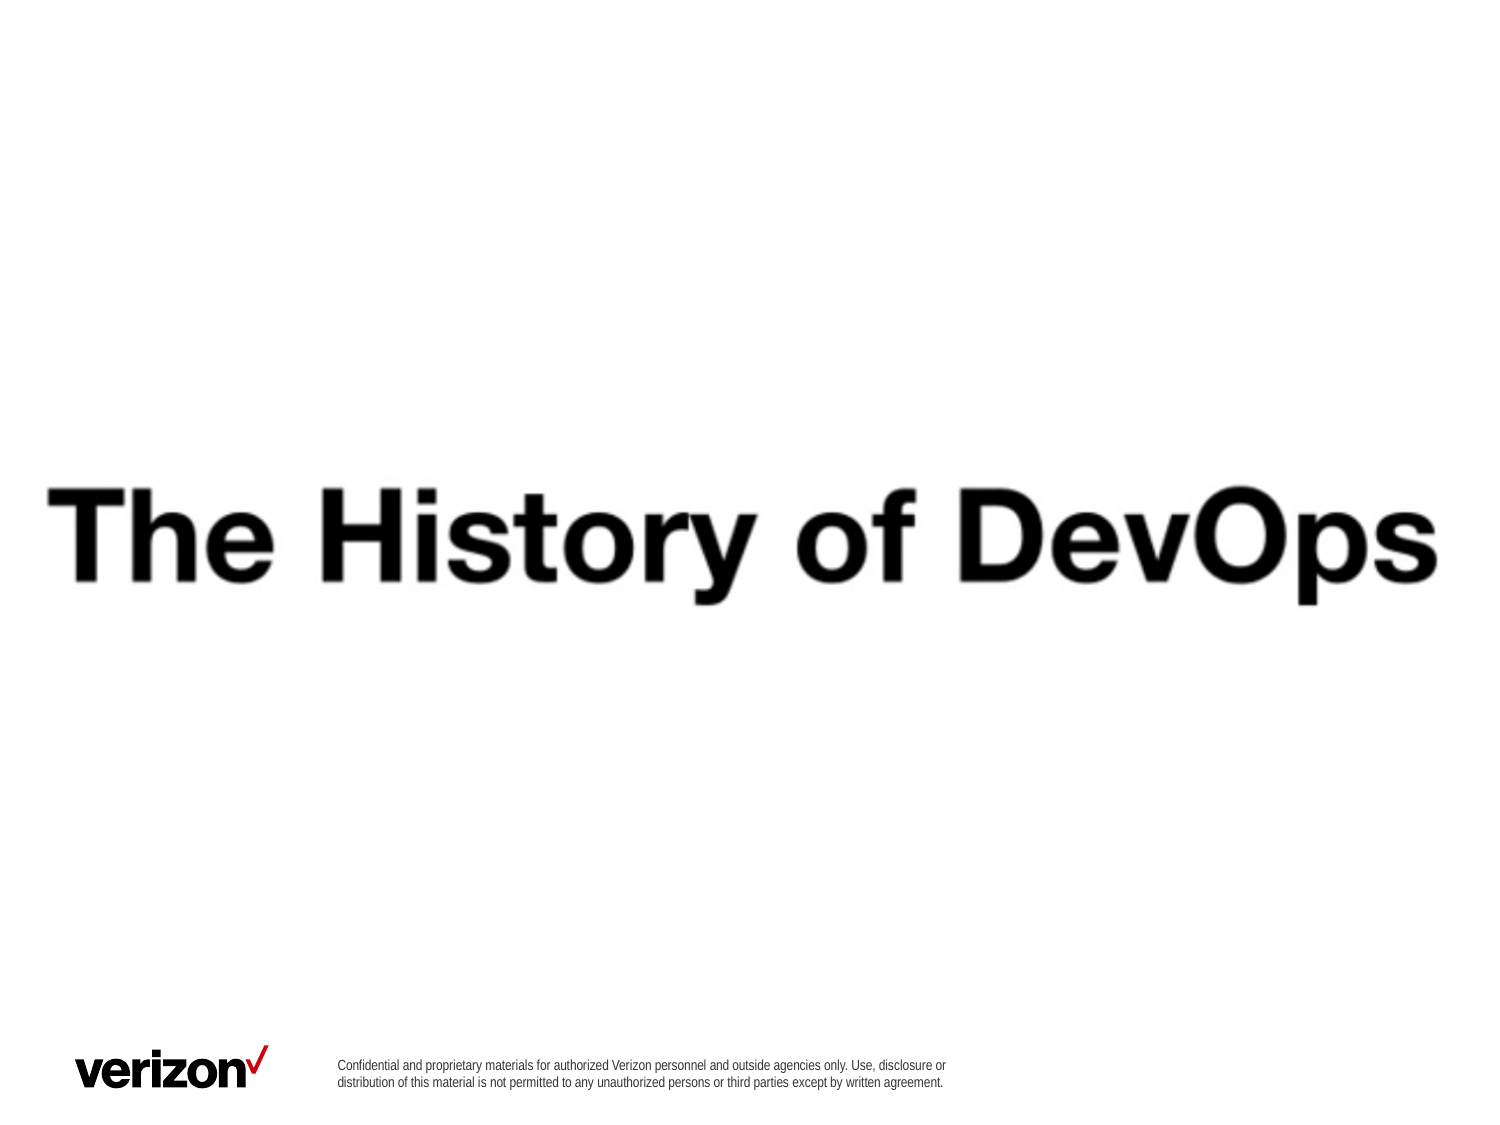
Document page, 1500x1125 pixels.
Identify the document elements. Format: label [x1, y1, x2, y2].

picture [29, 440, 1470, 685]
